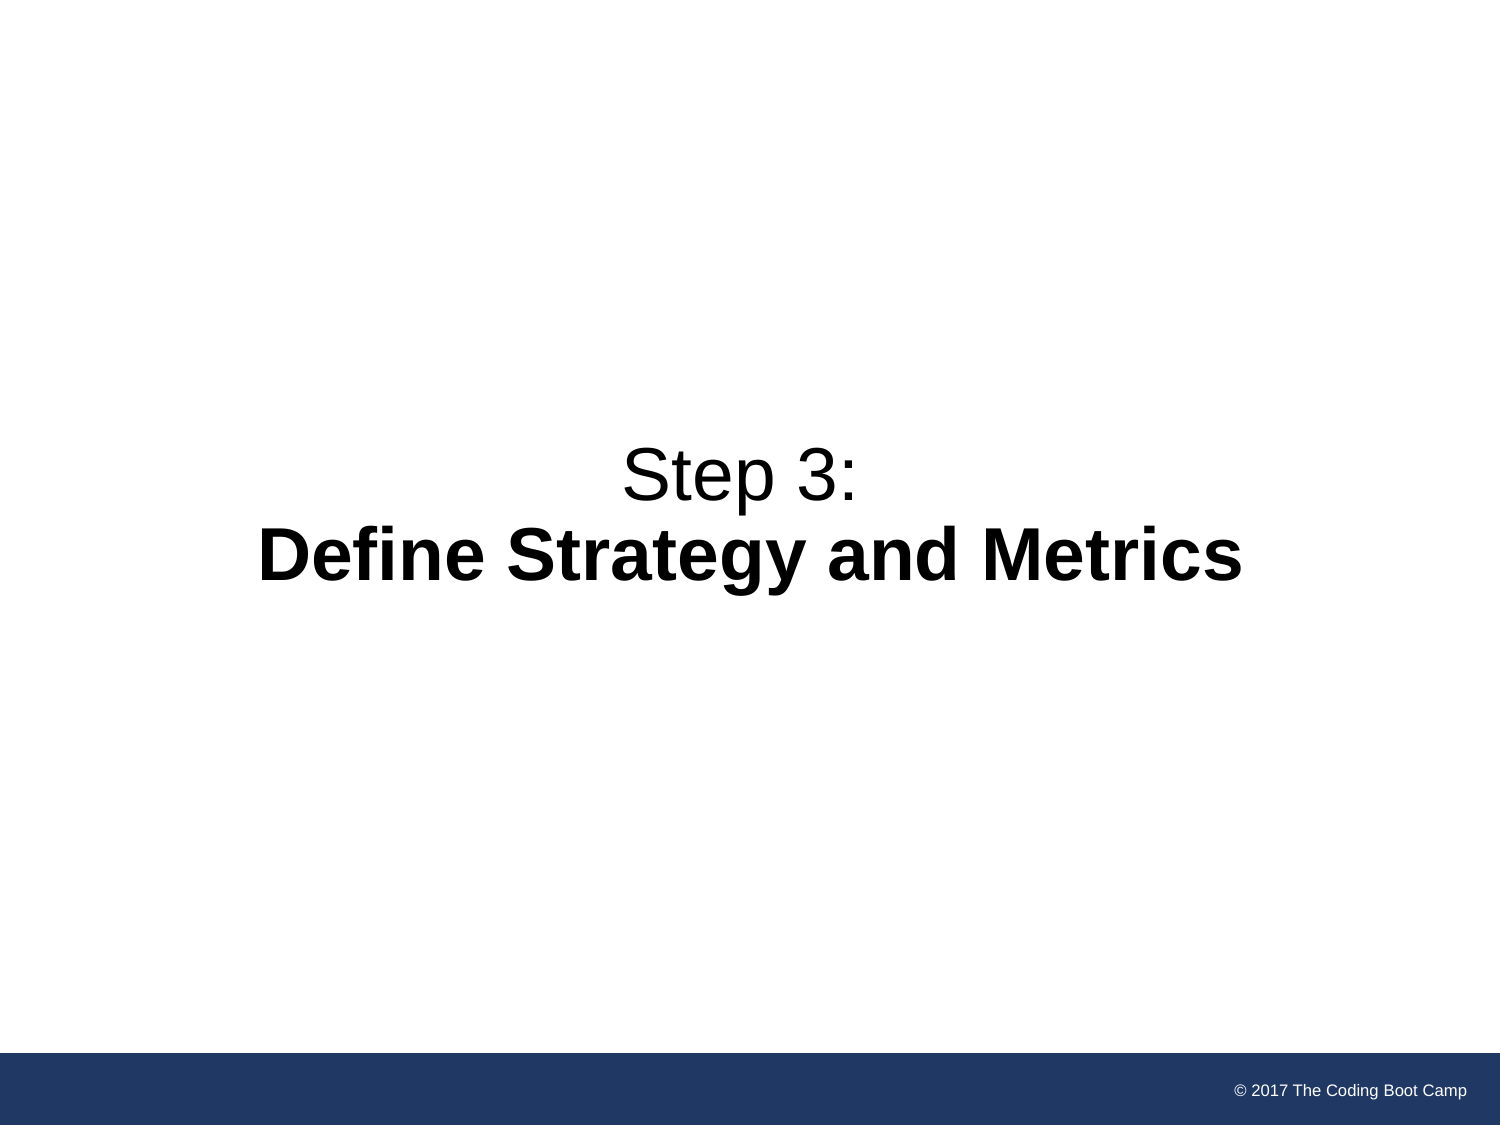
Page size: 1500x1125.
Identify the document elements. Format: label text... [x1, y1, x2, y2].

title Step 3: Define Strategy and Metrics [25, 462, 1476, 570]
